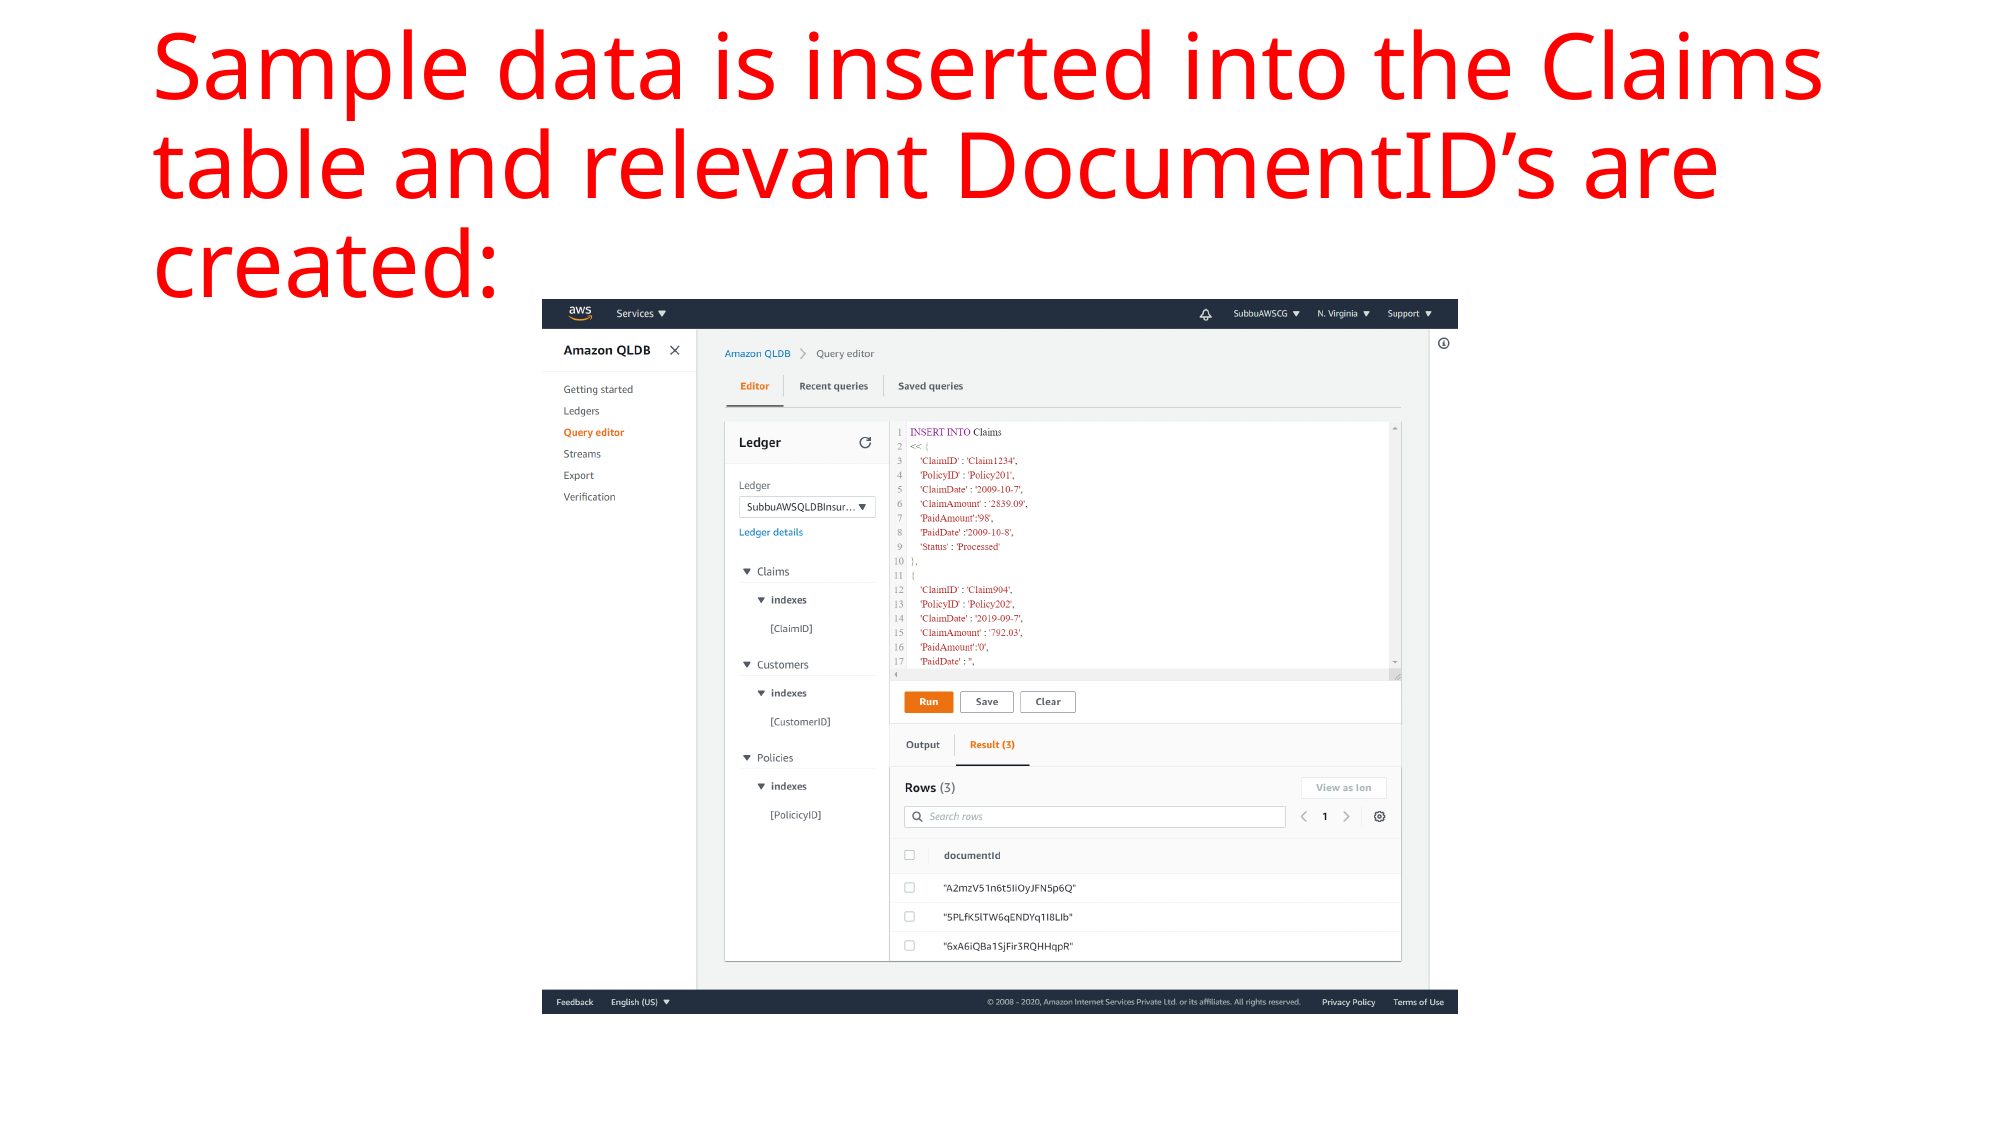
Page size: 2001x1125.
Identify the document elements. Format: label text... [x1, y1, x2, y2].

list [542, 299, 1458, 1014]
title Sample data is inserted into the Claims table and relevant DocumentID’s are created: [137, 59, 1863, 278]
